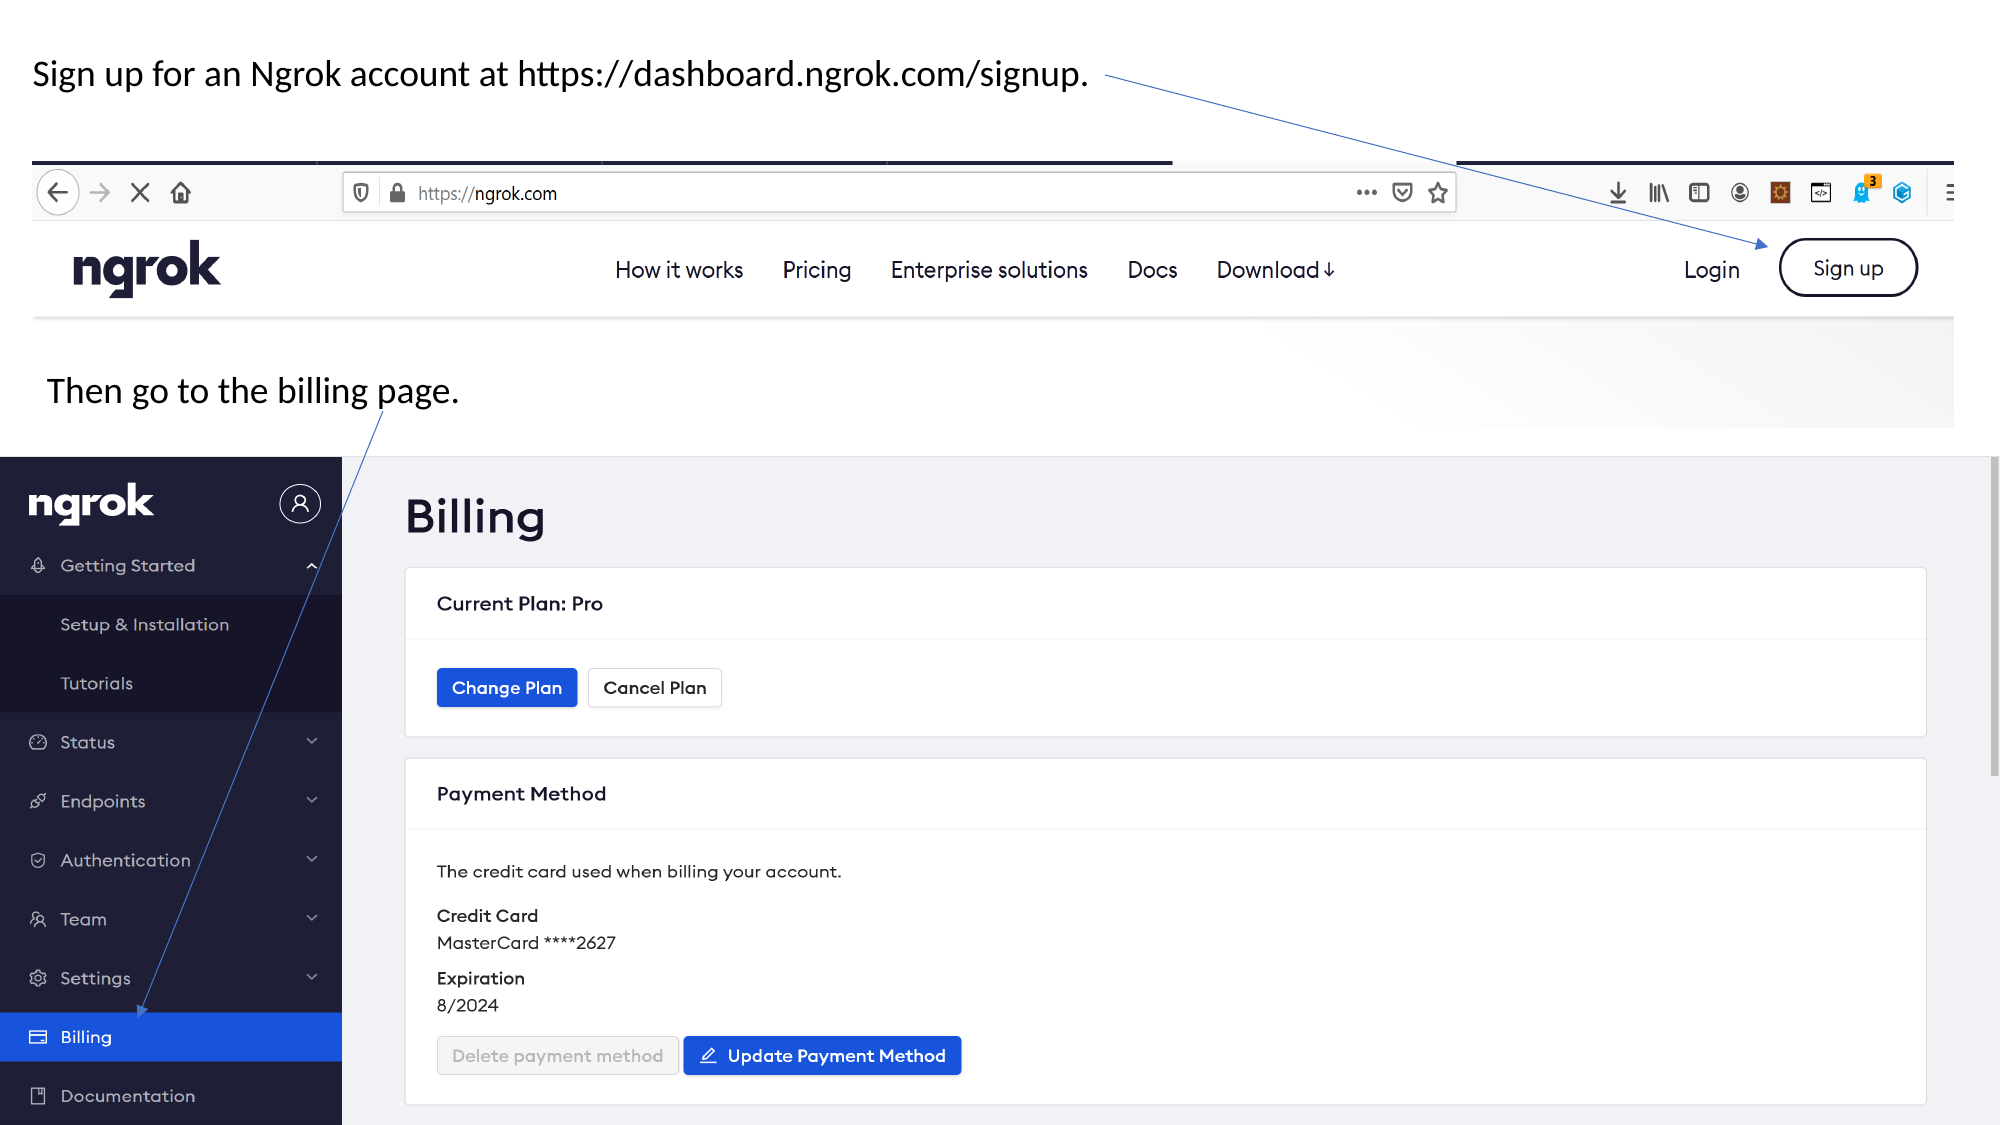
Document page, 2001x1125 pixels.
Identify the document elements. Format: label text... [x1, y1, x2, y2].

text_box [137, 410, 383, 1019]
picture [0, 456, 2000, 1125]
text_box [1105, 74, 1769, 248]
picture [32, 161, 1954, 428]
text_box Sign up for an Ngrok account at https://dashboard.ngrok.com/signup. [17, 38, 1968, 102]
